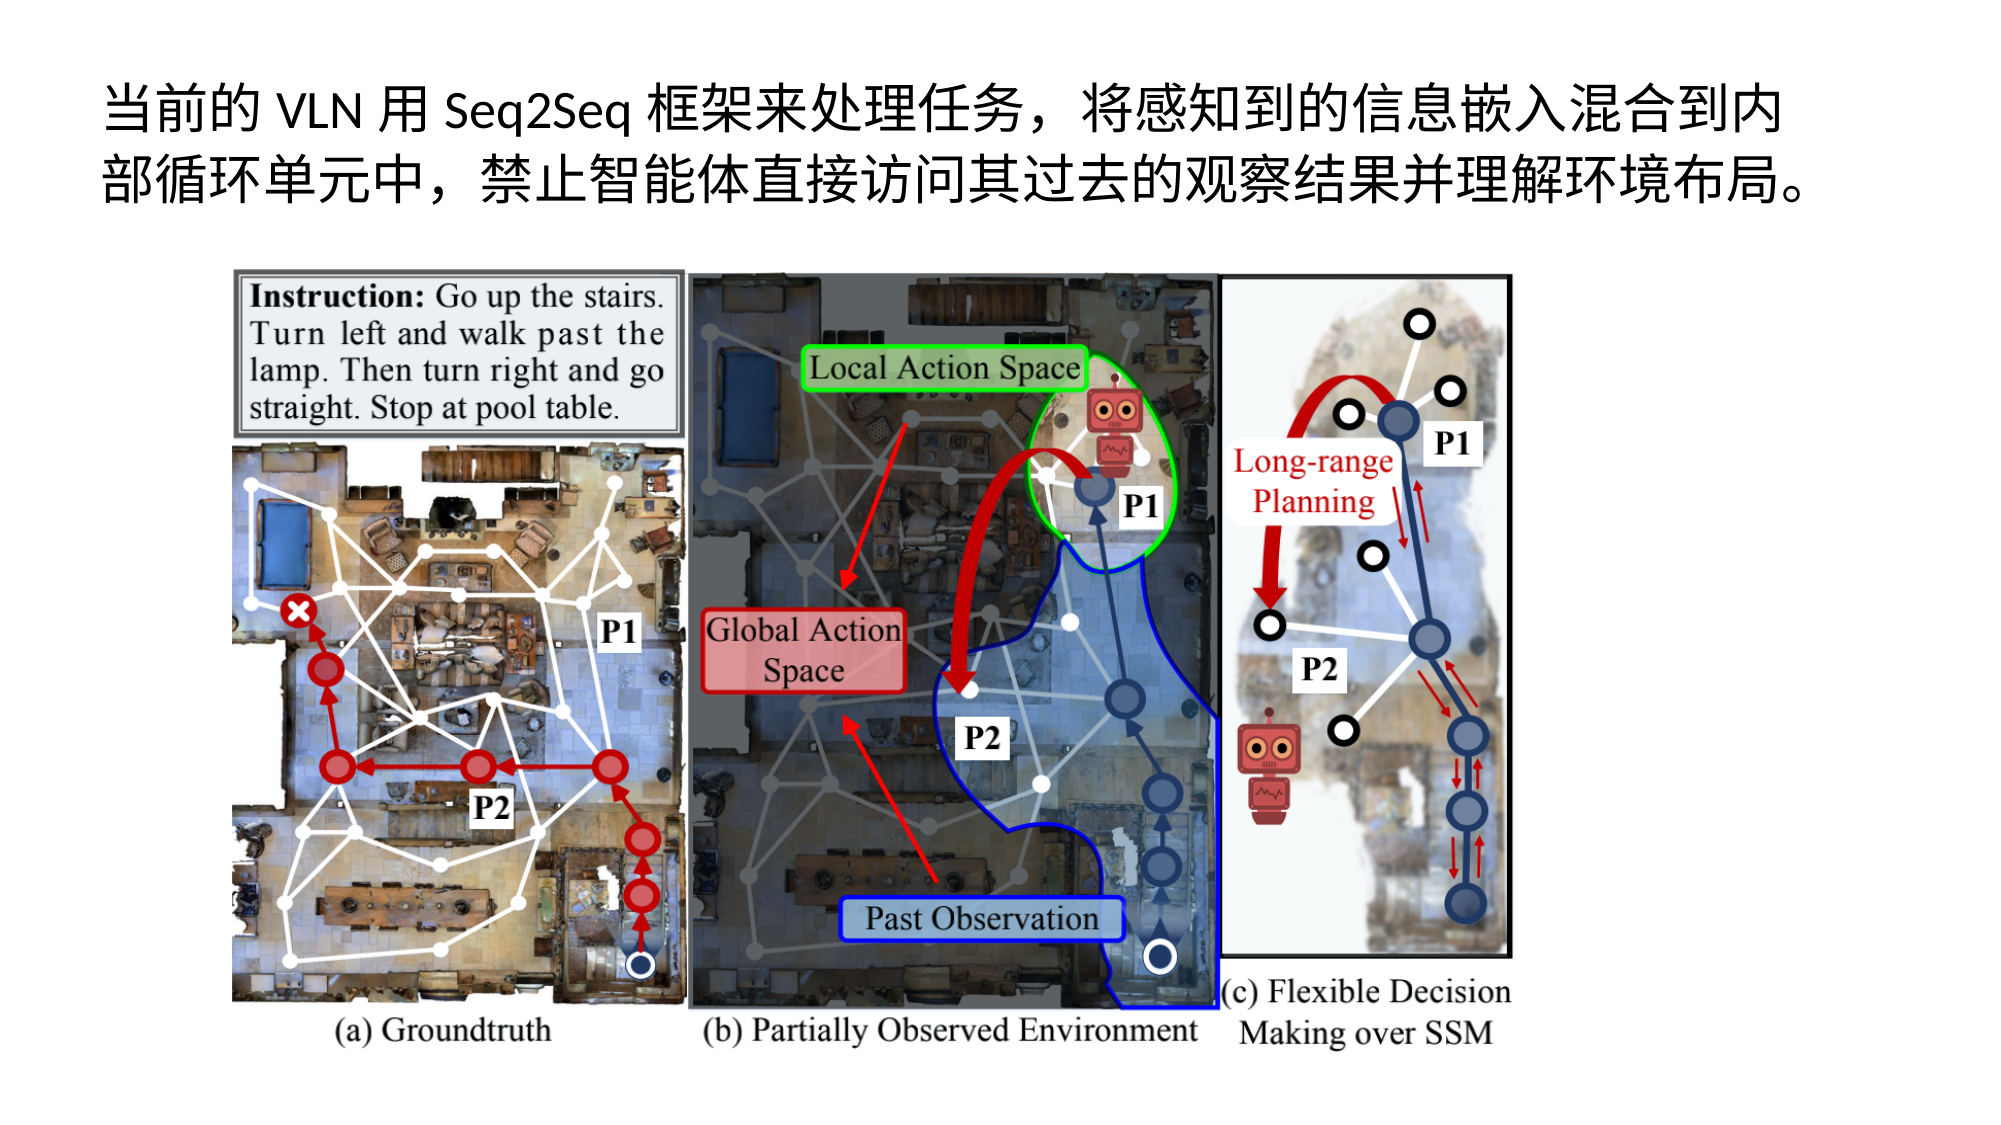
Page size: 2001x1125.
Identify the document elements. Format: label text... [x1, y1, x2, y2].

list 当前的VLN用Seq2Seq框架来处理任务，将感知到的信息嵌入混合到内部循环单元中，禁止智能体直接访问其过去的观察结果并理解环境布局。 [85, 60, 1811, 992]
picture [195, 251, 1542, 1063]
